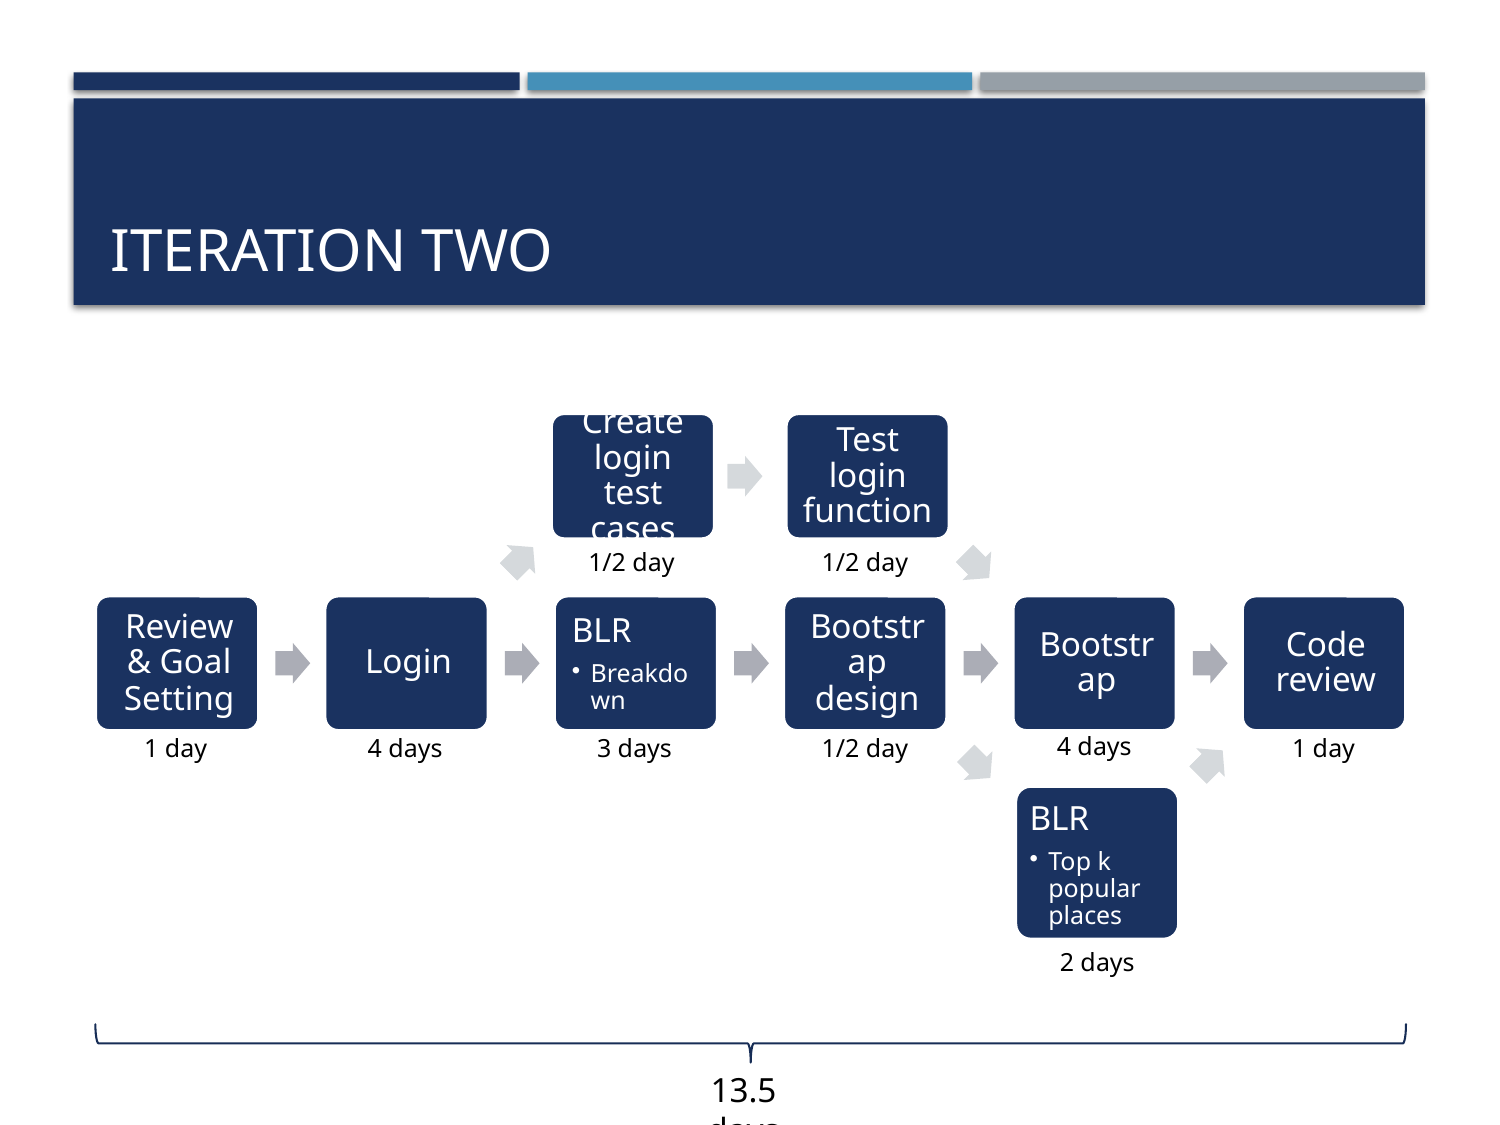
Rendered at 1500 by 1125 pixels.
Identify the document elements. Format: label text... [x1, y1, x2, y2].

text_box 13.5 days [663, 1061, 824, 1125]
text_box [960, 744, 996, 787]
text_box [550, 412, 716, 540]
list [94, 364, 1407, 962]
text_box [727, 455, 763, 498]
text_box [785, 412, 950, 540]
text_box [94, 1023, 1408, 1061]
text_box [958, 544, 995, 587]
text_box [502, 538, 539, 581]
title Iteration two [95, 112, 1406, 291]
text_box 2 days [1016, 973, 1178, 984]
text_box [1014, 785, 1180, 940]
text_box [1192, 741, 1229, 784]
